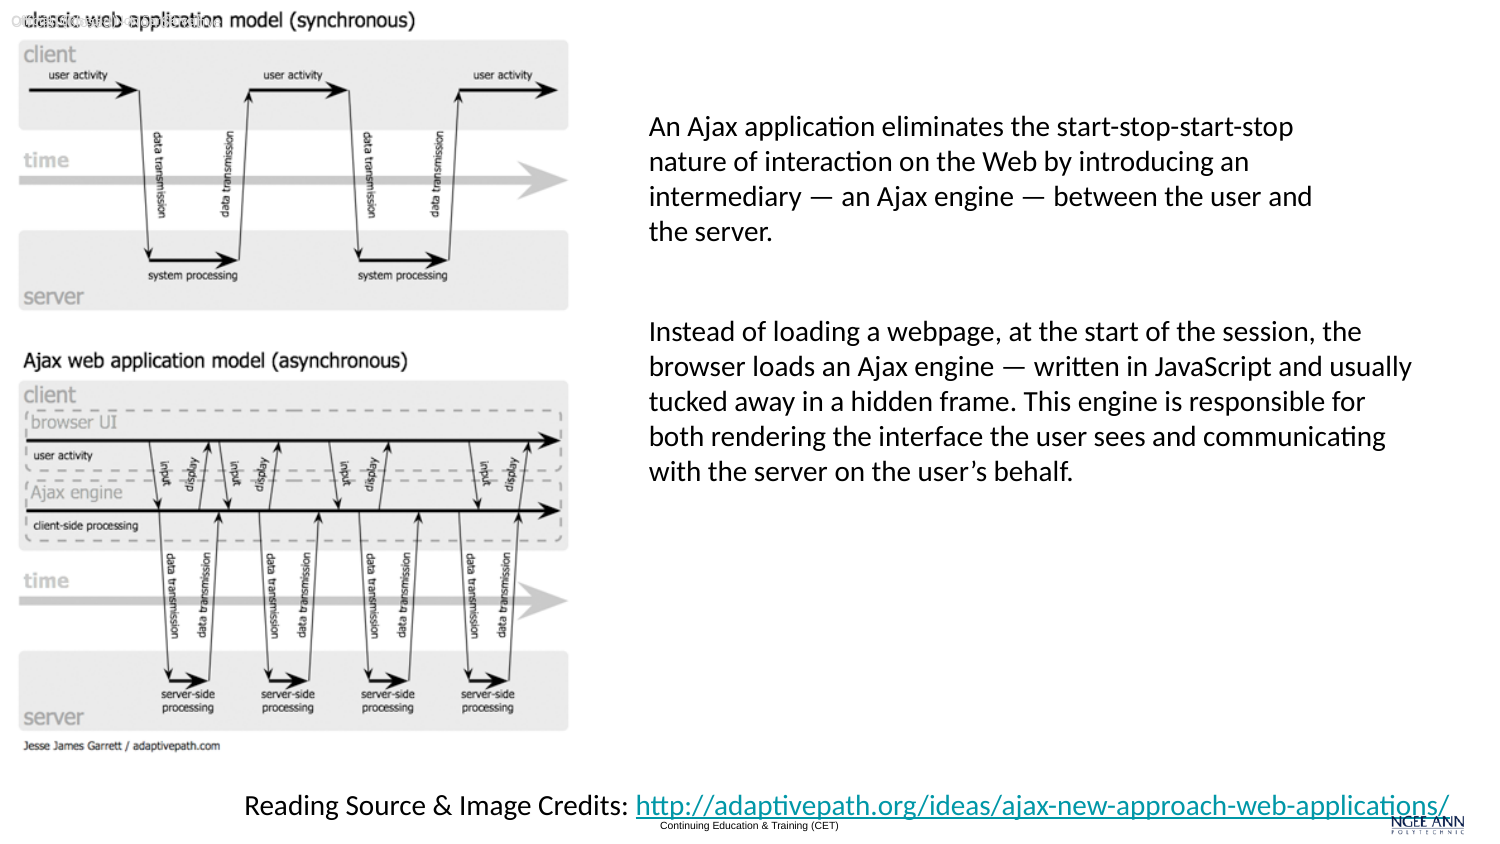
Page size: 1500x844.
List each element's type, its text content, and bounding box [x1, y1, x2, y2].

picture [0, 0, 600, 755]
picture [1383, 811, 1471, 839]
text_box Instead of loading a webpage, at the start of the session, the browser loads an Ajax engine — written in JavaScript and usually tucked away in a hidden frame. This engine is responsible for both rendering the interface the user sees and communicating with the server on the user’s behalf. [637, 306, 1435, 489]
text_box An Ajax application eliminates the start-stop-start-stop nature of interaction on the Web by introducing an intermediary — an Ajax engine — between the user and the server. [637, 101, 1339, 250]
text_box Continuing Education & Training (CET) [602, 813, 898, 839]
text_box Reading Source & Image Credits: http://adaptivepath.org/ideas/ajax-new-approach-web-applications/ [233, 780, 1476, 826]
